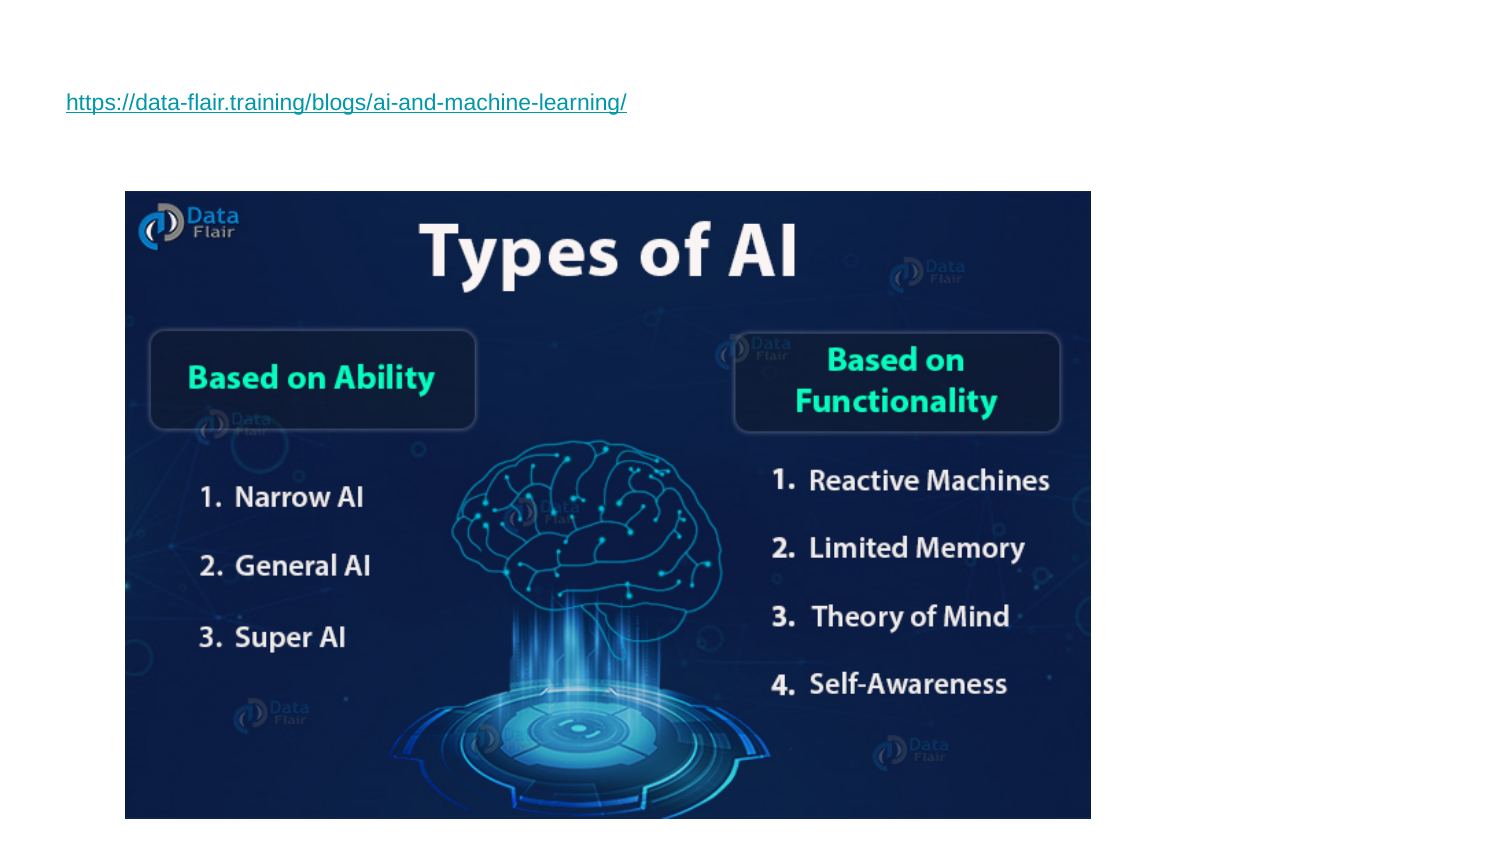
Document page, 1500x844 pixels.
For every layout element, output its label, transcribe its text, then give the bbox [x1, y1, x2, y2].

picture [124, 191, 1091, 819]
title https://data-flair.training/blogs/ai-and-machine-learning/ [51, 72, 1449, 167]
